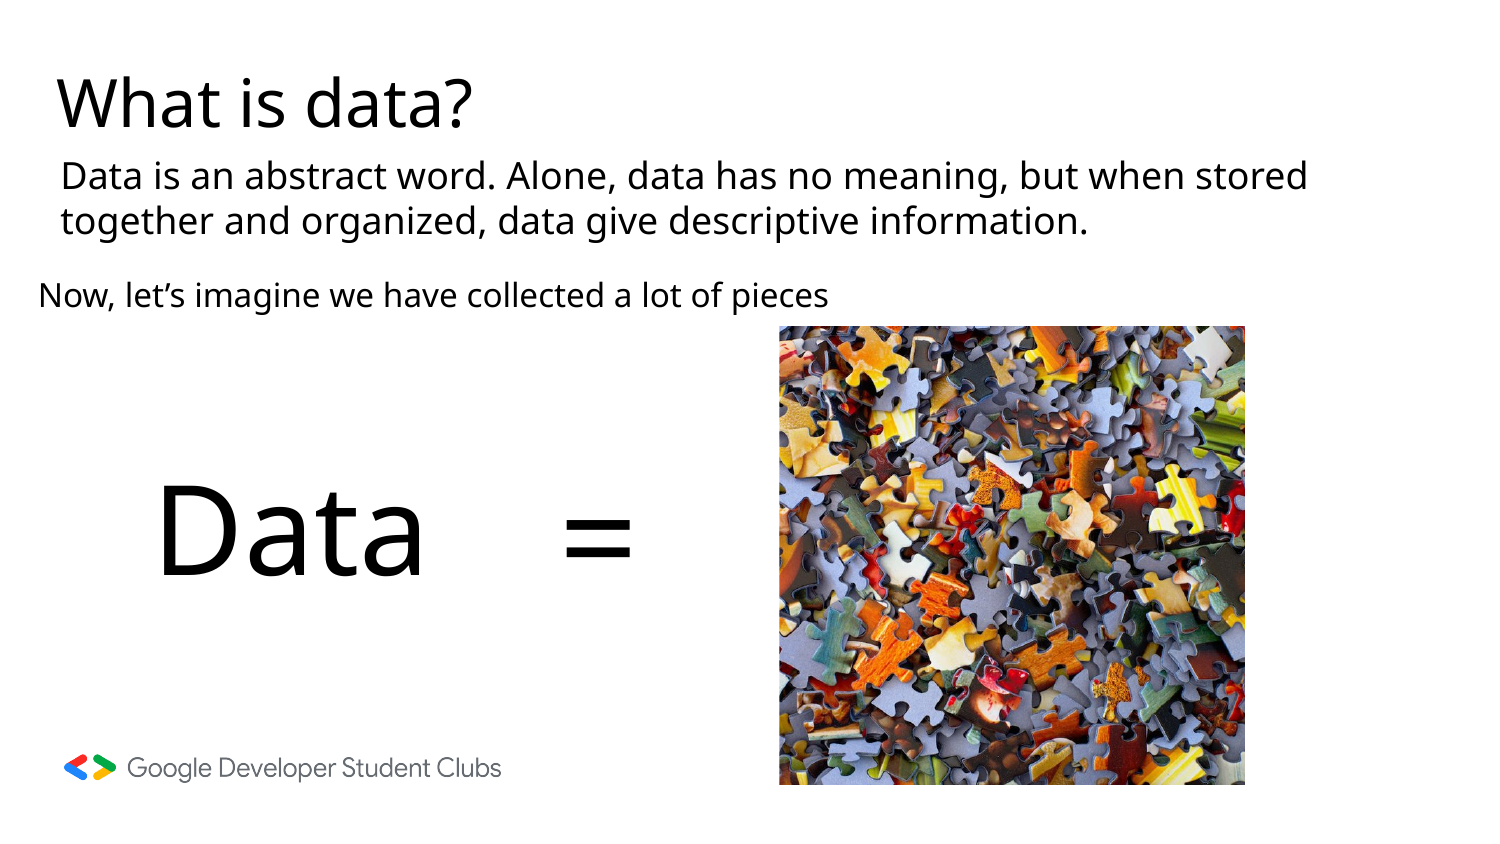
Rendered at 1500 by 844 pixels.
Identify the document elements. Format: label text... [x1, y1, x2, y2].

title What is data? [51, 54, 1449, 149]
text_box Data is an abstract word. Alone, data has no meaning, but when stored together and organized, data give descriptive information. [45, 144, 1373, 250]
picture [779, 326, 1246, 785]
text_box = [544, 443, 653, 623]
text_box Now, let’s imagine we have collected a lot of pieces [23, 267, 846, 322]
text_box Data [138, 443, 445, 608]
picture [64, 754, 501, 783]
